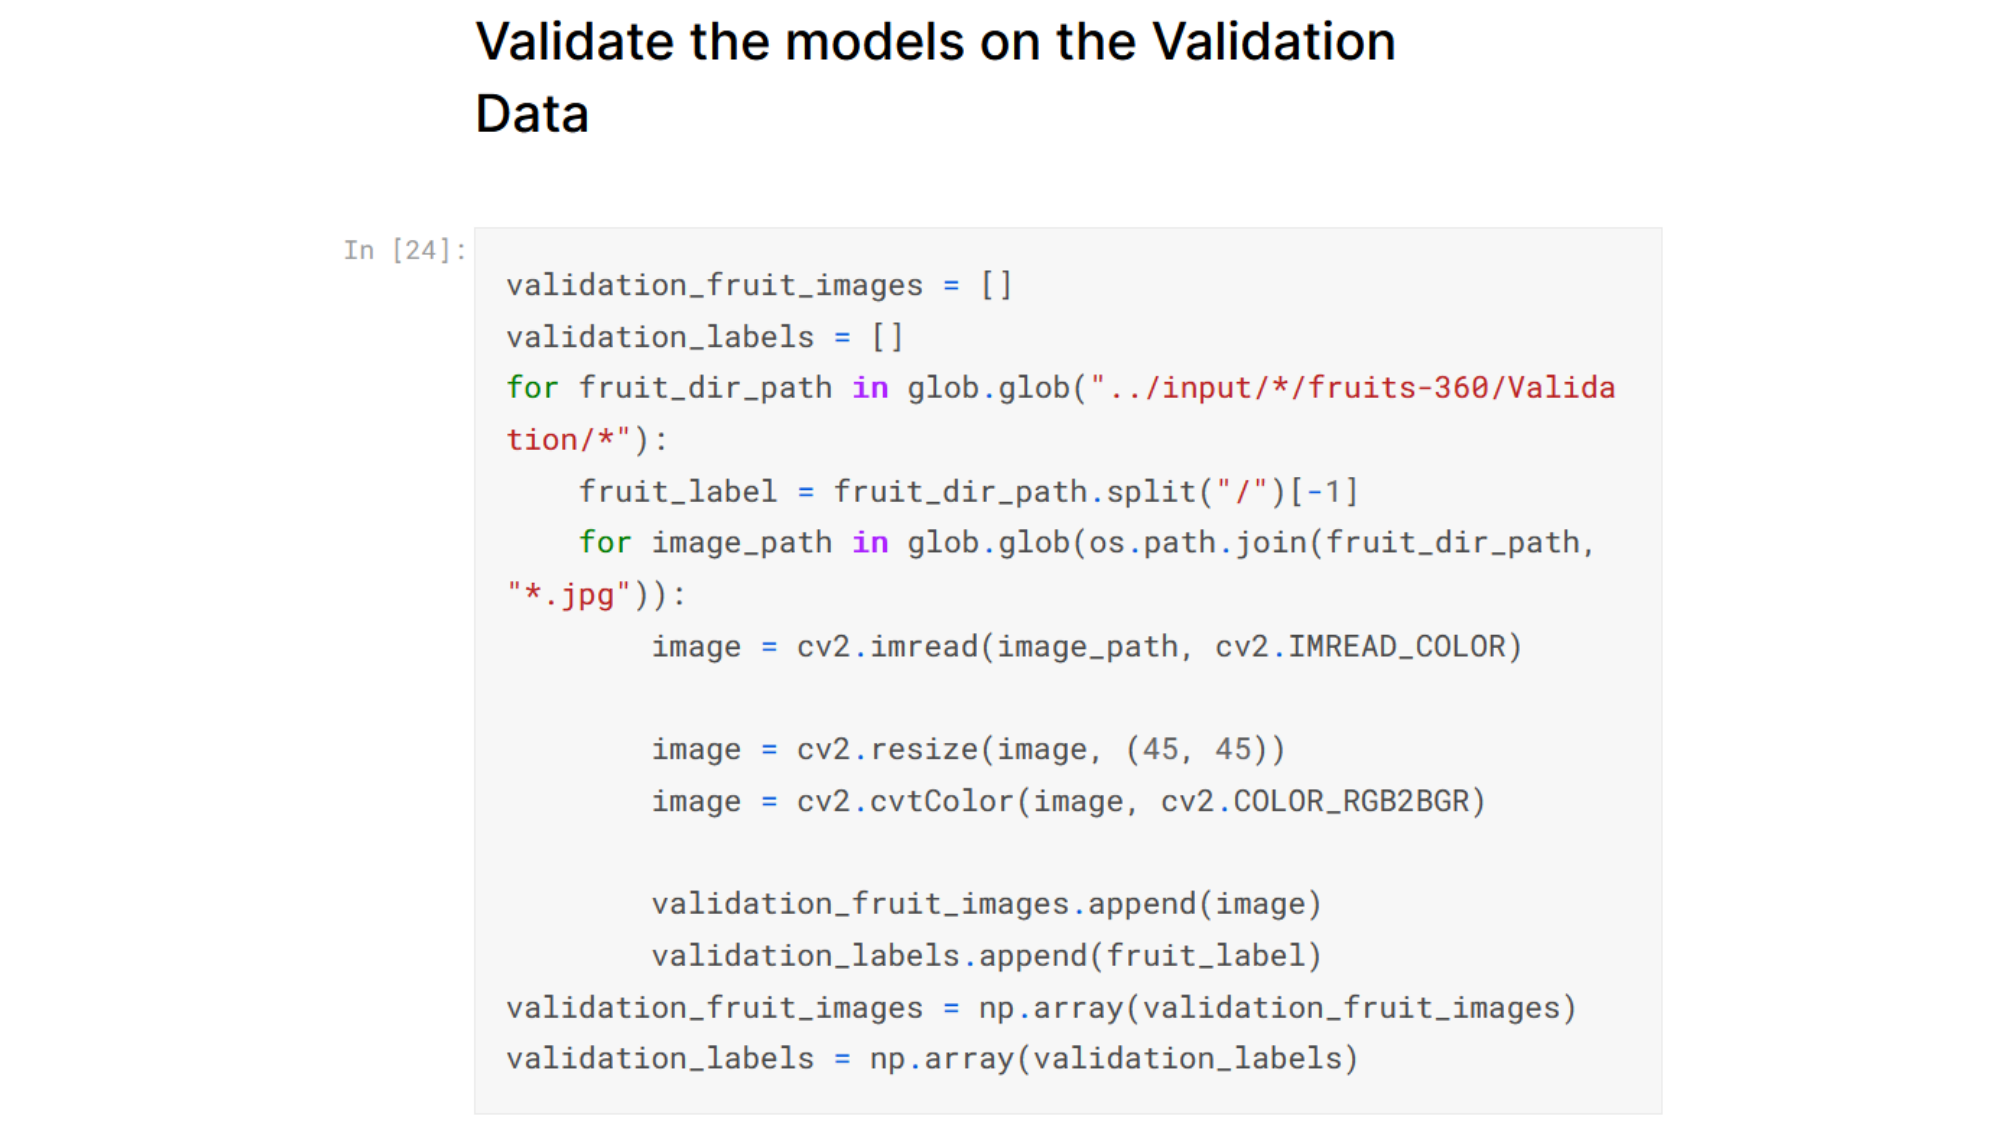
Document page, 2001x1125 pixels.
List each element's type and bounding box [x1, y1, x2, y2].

picture [326, 0, 1673, 1125]
